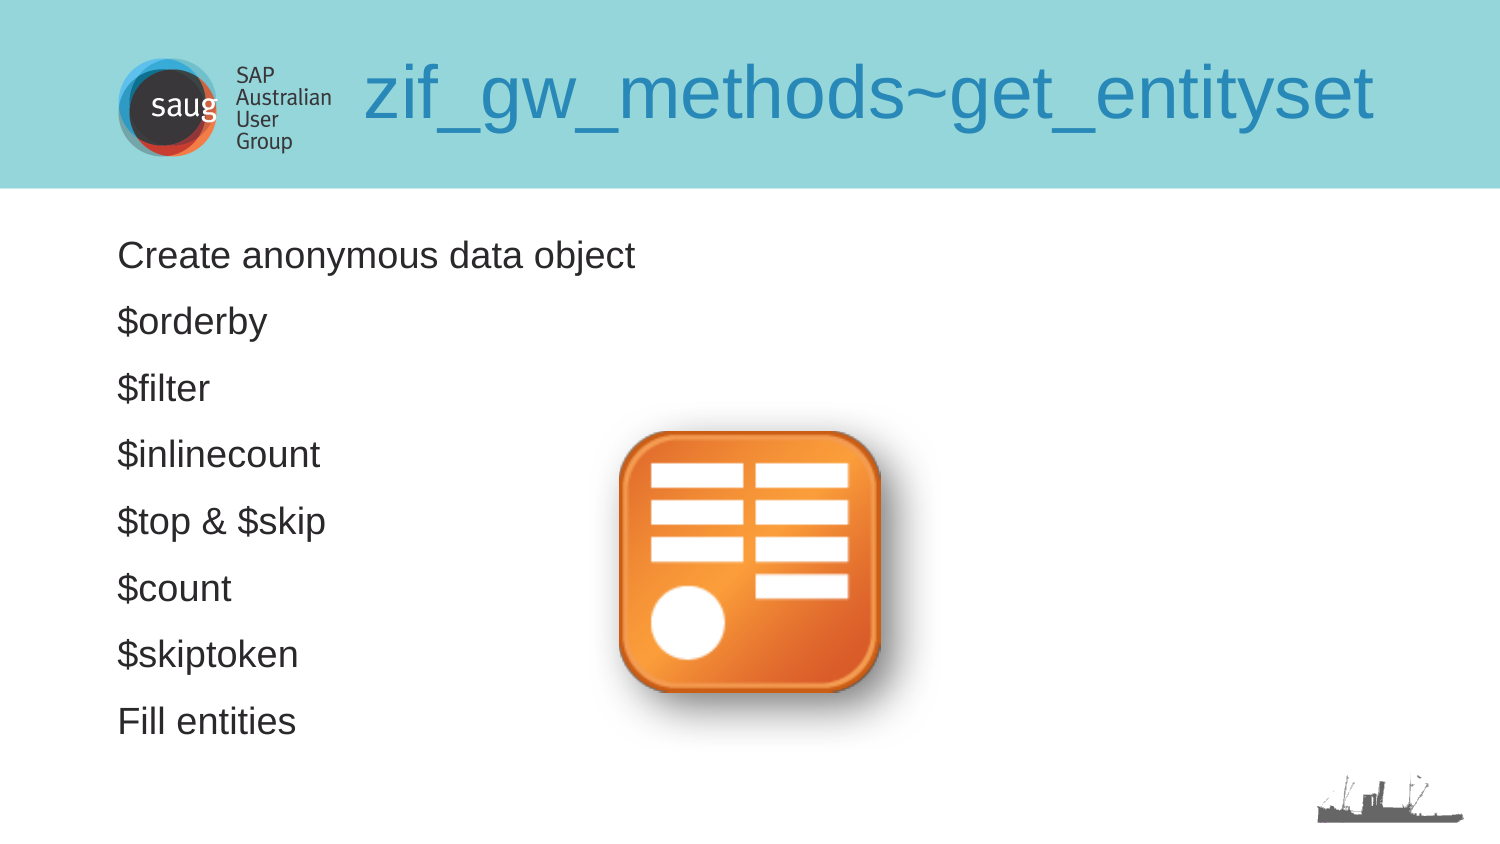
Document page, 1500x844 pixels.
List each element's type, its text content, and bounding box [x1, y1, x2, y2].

title zif_gw_methods~get_entityset [348, 0, 1477, 178]
list Create anonymous data object $orderby $filter $inlinecount $top & $skip $count $skiptoken Fill entities [102, 222, 1284, 753]
picture [0, 0, 1500, 844]
